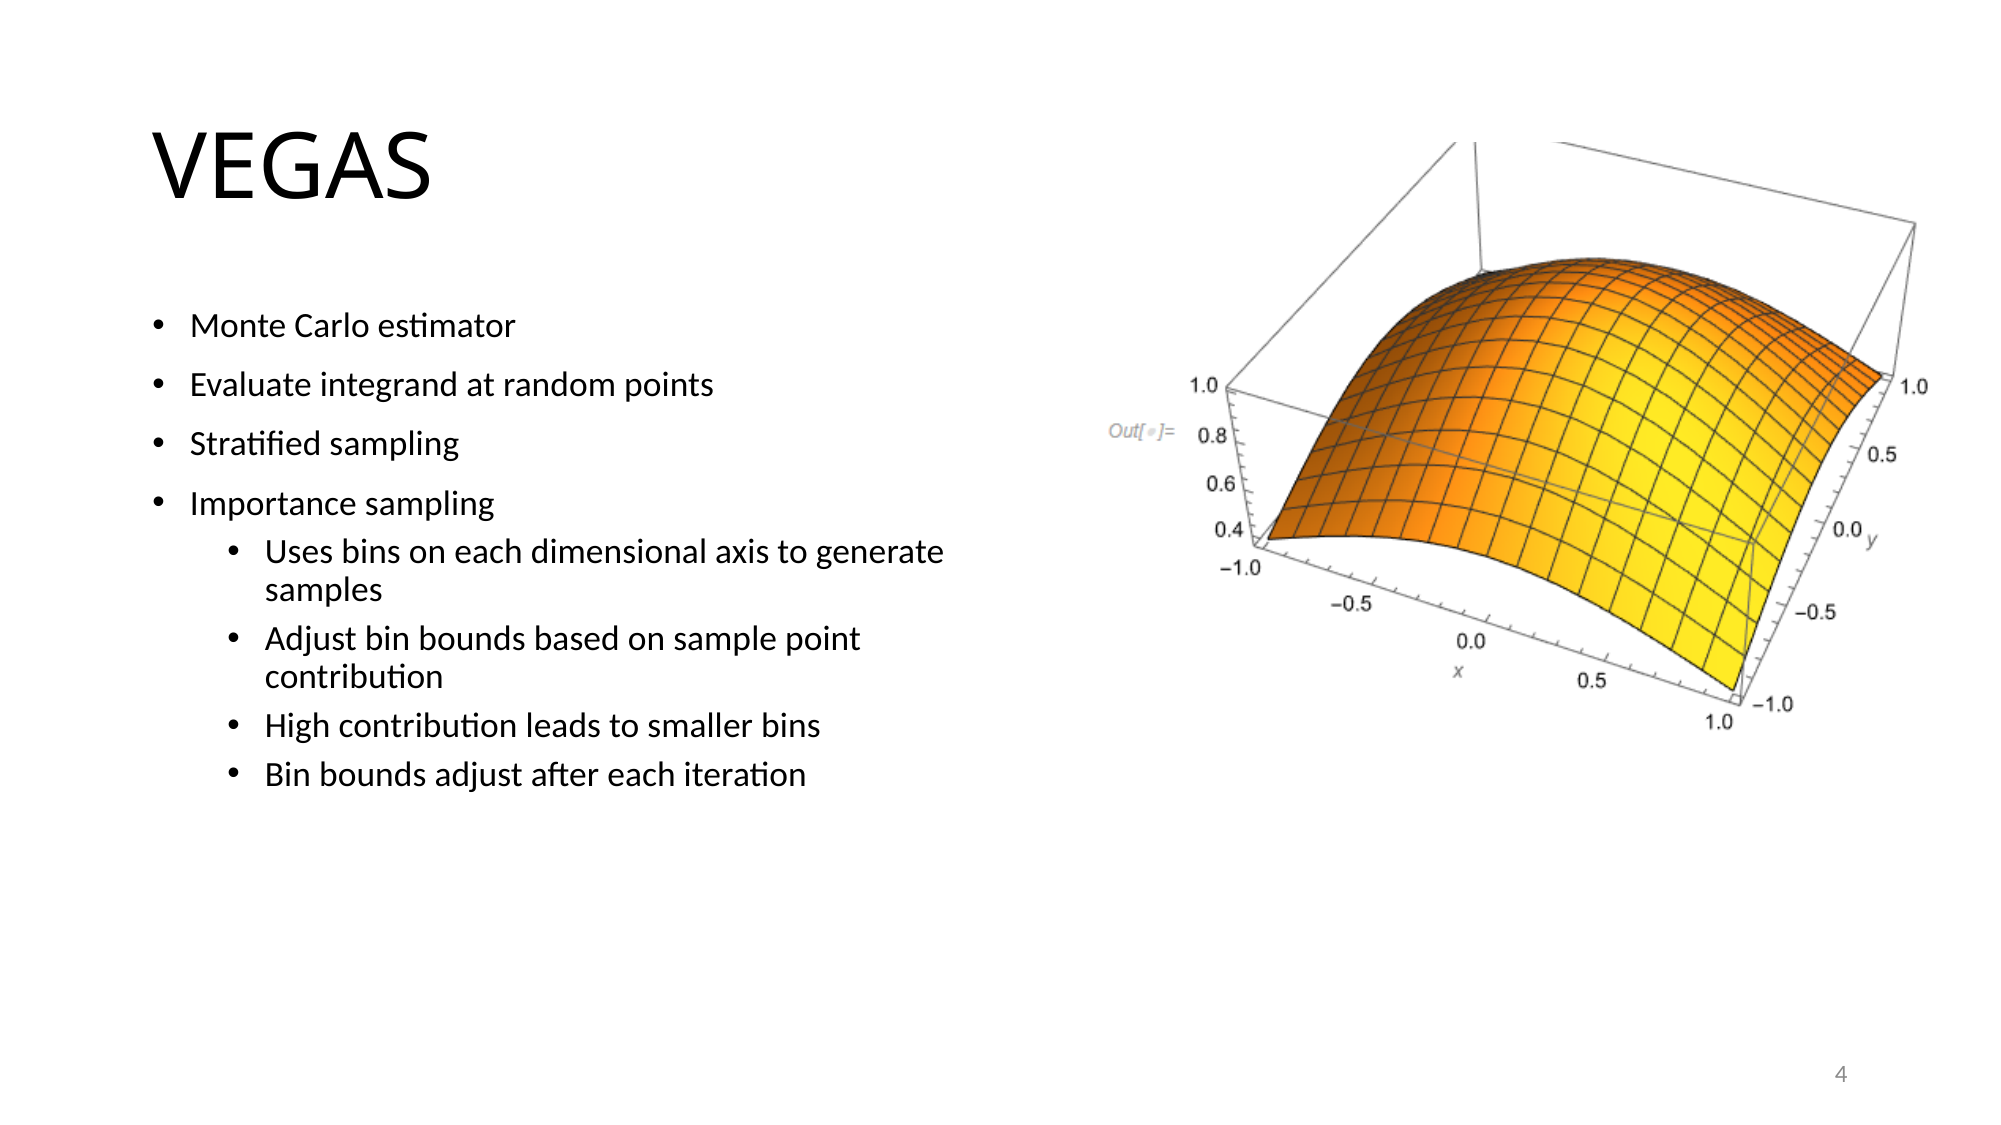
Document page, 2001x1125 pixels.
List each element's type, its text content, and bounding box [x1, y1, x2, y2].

slide_number 4 [1412, 1042, 1863, 1103]
picture [1104, 142, 1972, 737]
title VEGAS [137, 59, 1863, 278]
